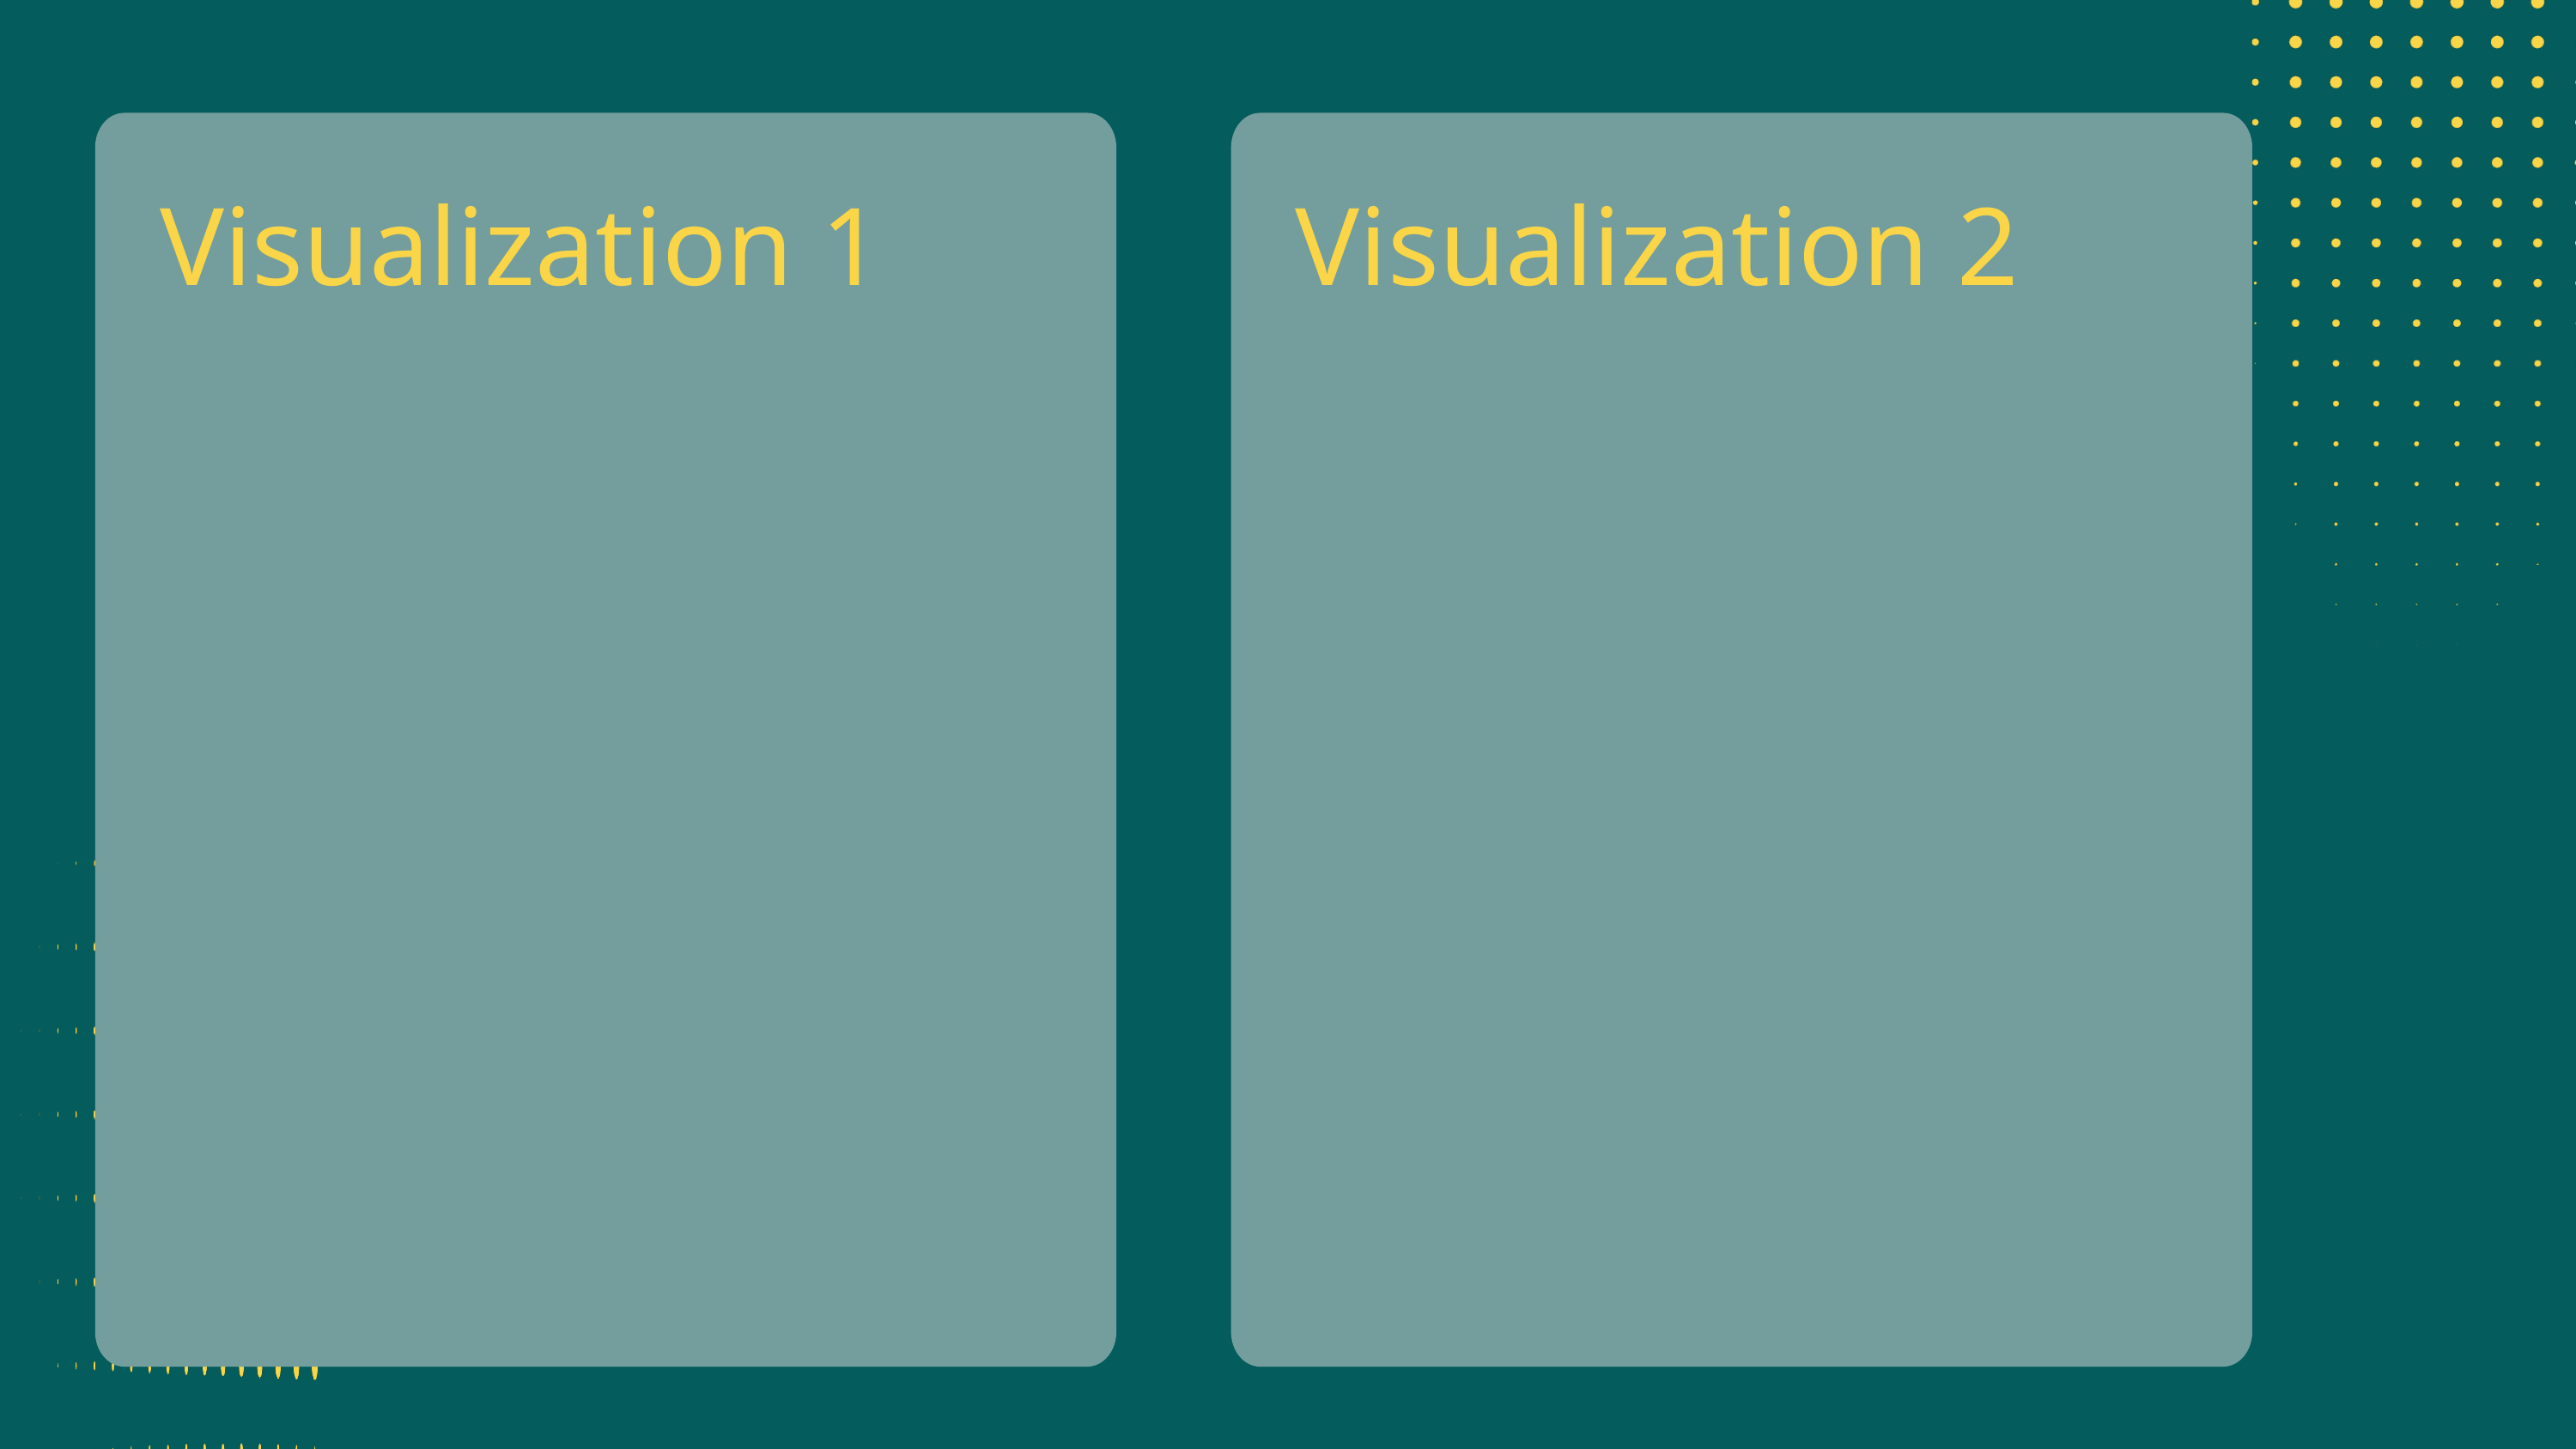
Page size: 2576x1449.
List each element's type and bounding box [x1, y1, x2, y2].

text_box [94, 94, 1117, 1367]
picture [2251, 0, 2576, 685]
text_box [3, 772, 324, 1449]
text_box [1230, 94, 2253, 1367]
